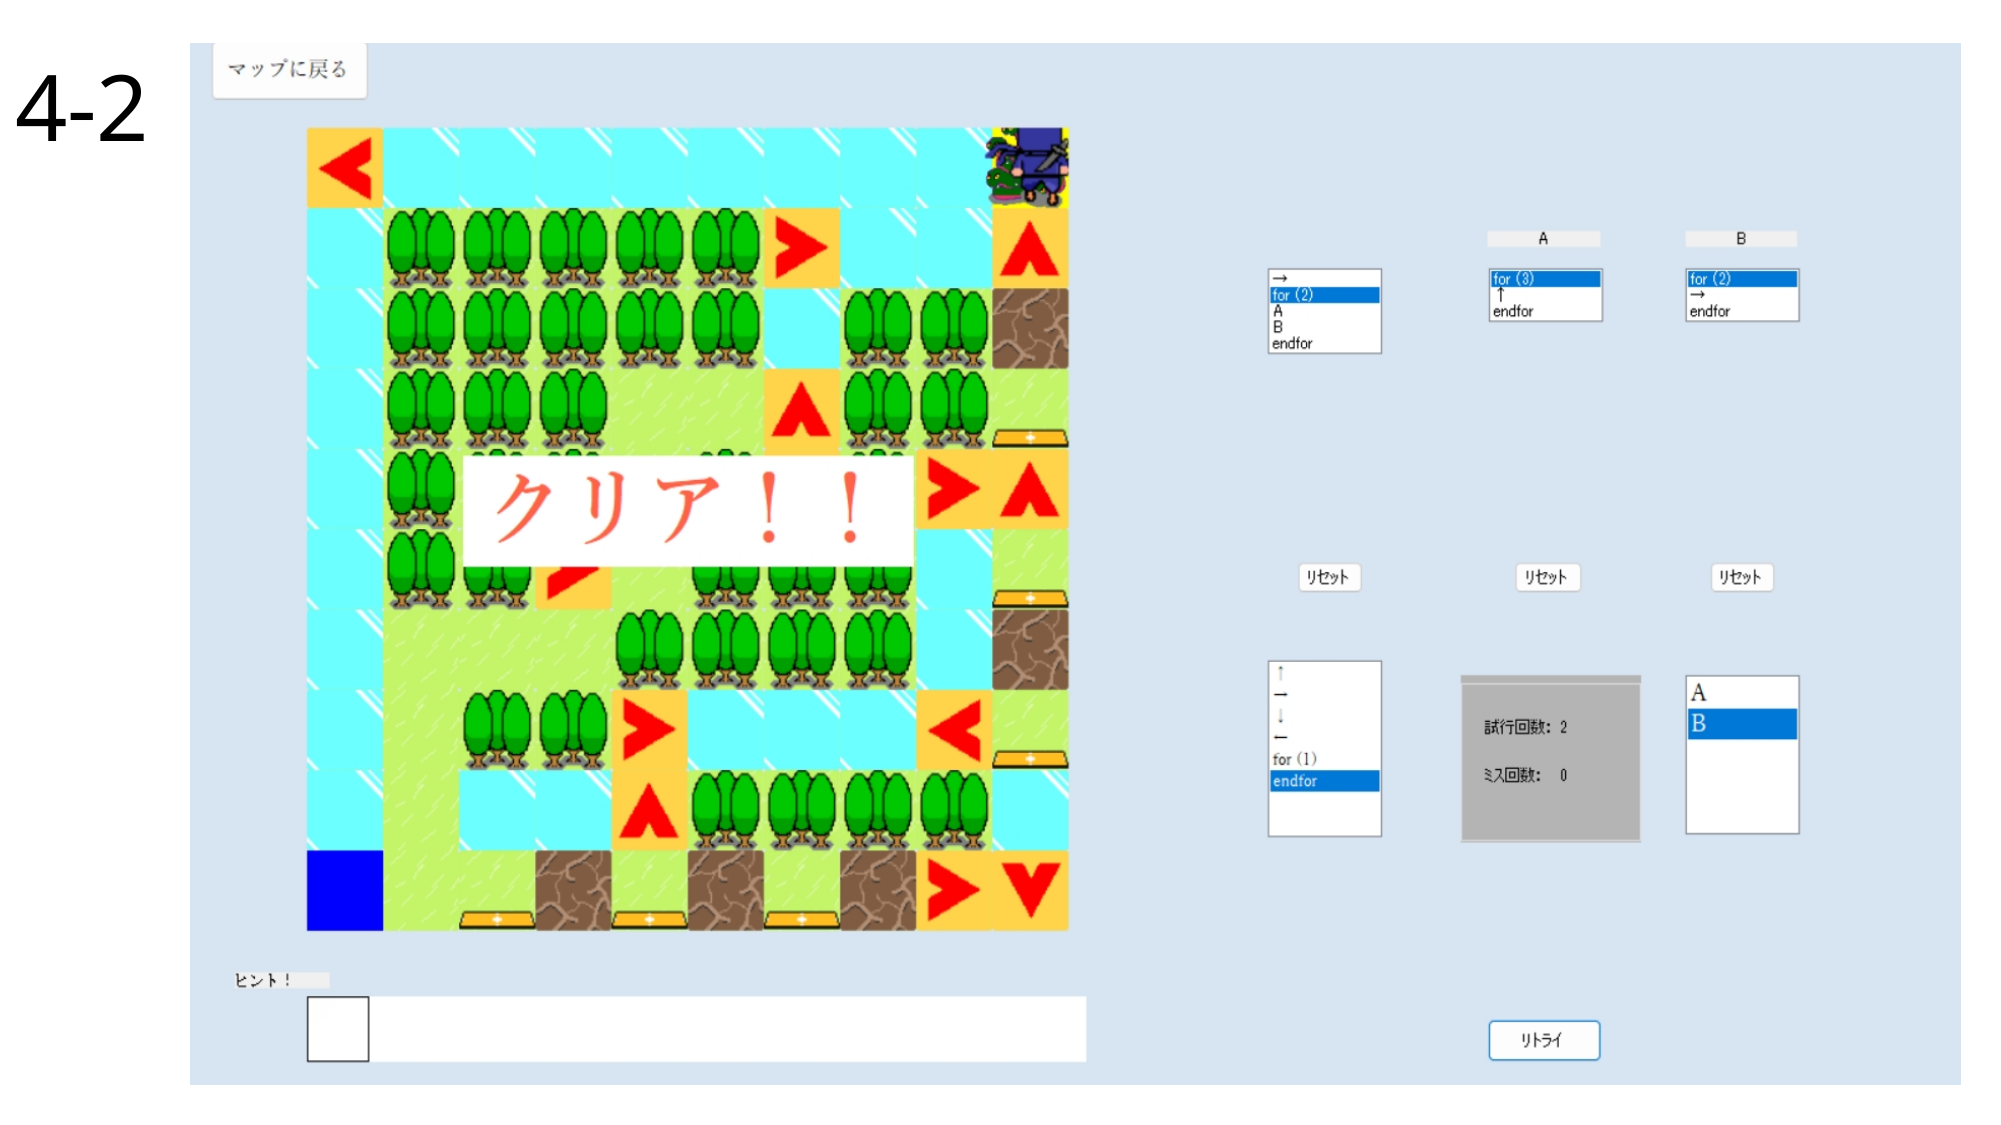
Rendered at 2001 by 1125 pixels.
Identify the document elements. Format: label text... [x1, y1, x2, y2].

title 4-2 [0, 3, 1725, 221]
picture [190, 43, 1961, 1085]
